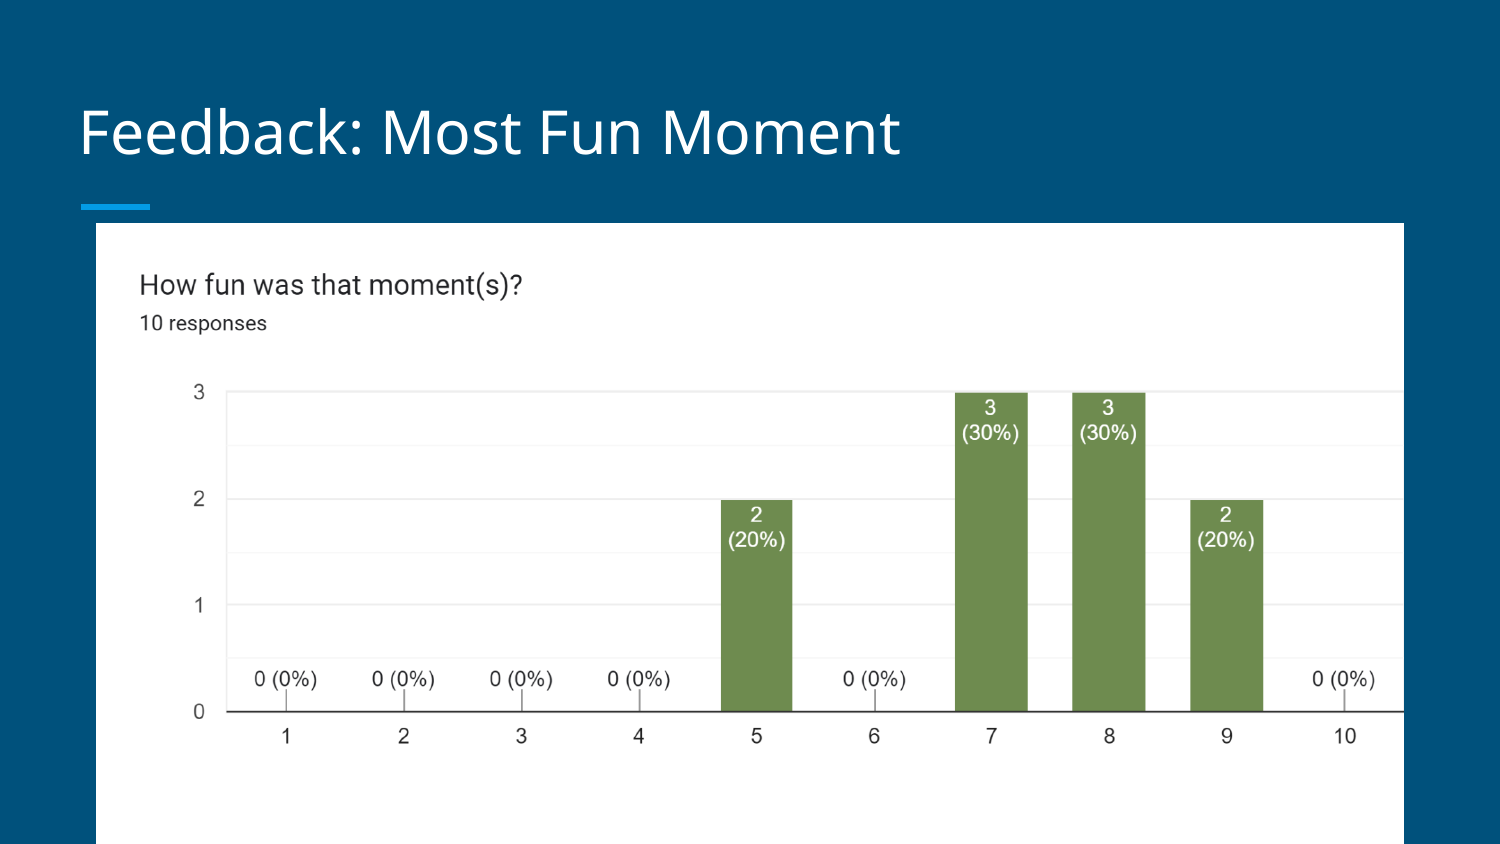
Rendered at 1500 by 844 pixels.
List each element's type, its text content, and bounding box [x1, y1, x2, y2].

title Feedback: Most Fun Moment [63, 75, 1437, 188]
picture [97, 224, 1403, 844]
